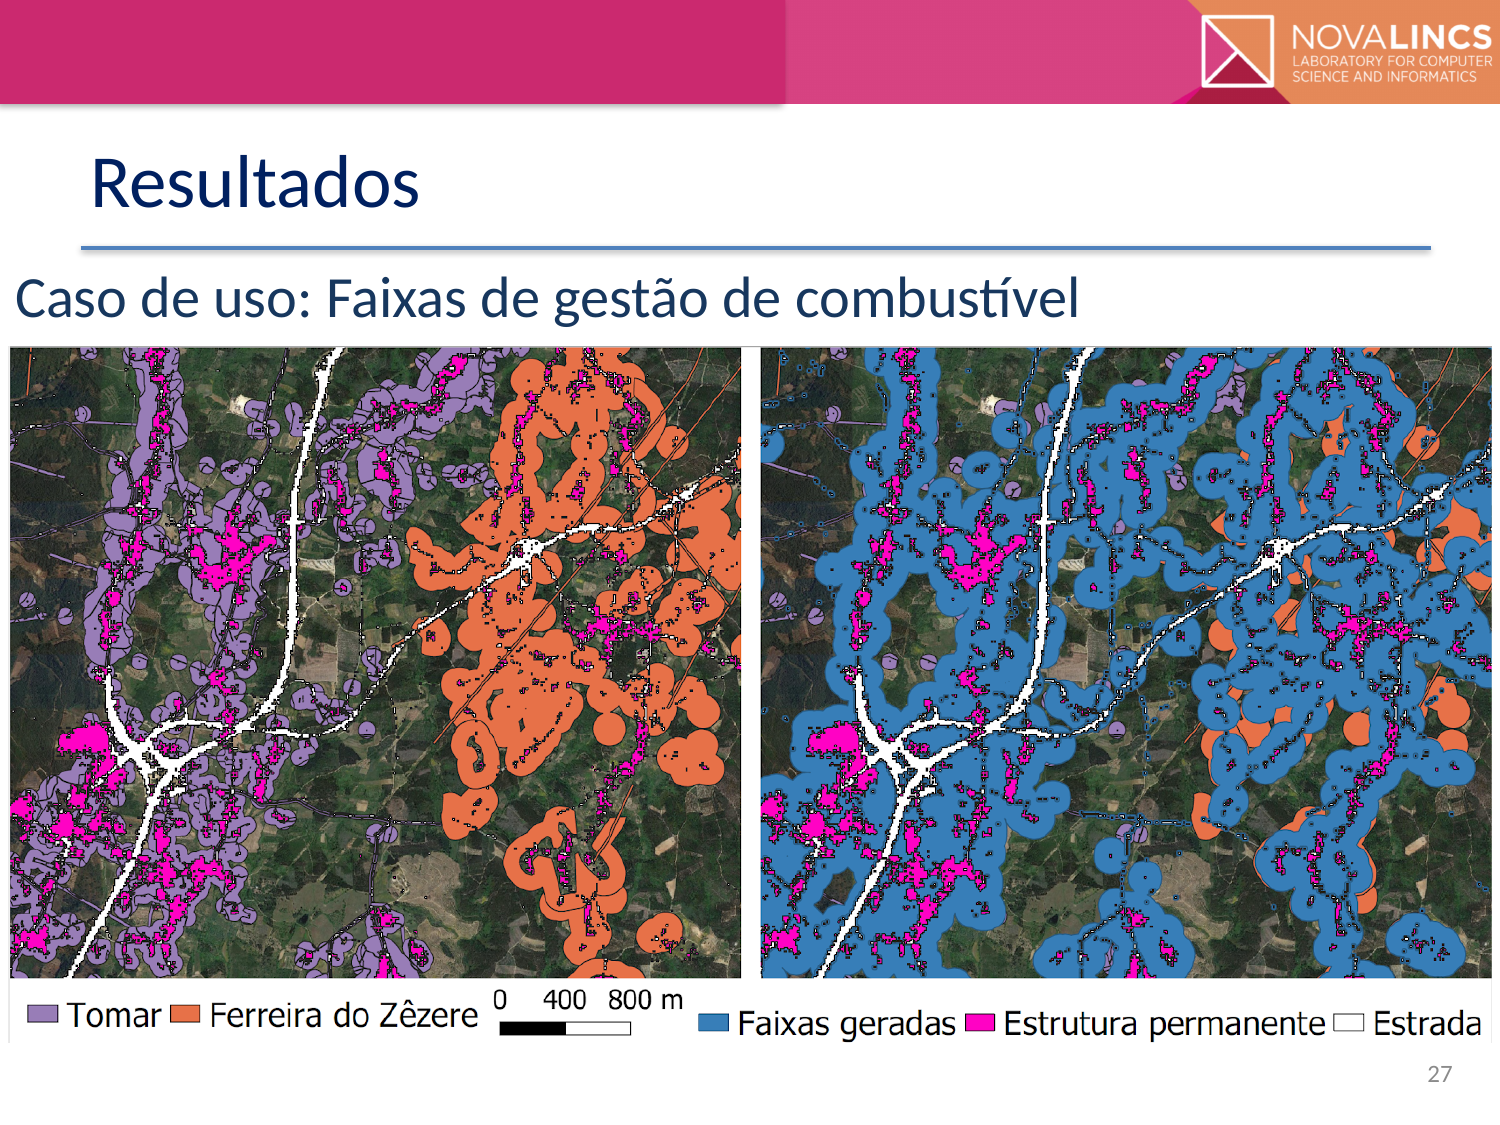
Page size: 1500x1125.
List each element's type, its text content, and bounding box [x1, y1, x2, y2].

picture [786, 0, 1500, 104]
picture [8, 346, 1492, 1043]
text_box Caso de uso: Faixas de gestão de combustível [0, 237, 1350, 351]
title Resultados [74, 120, 1426, 234]
slide_number 27 [1117, 1051, 1468, 1103]
